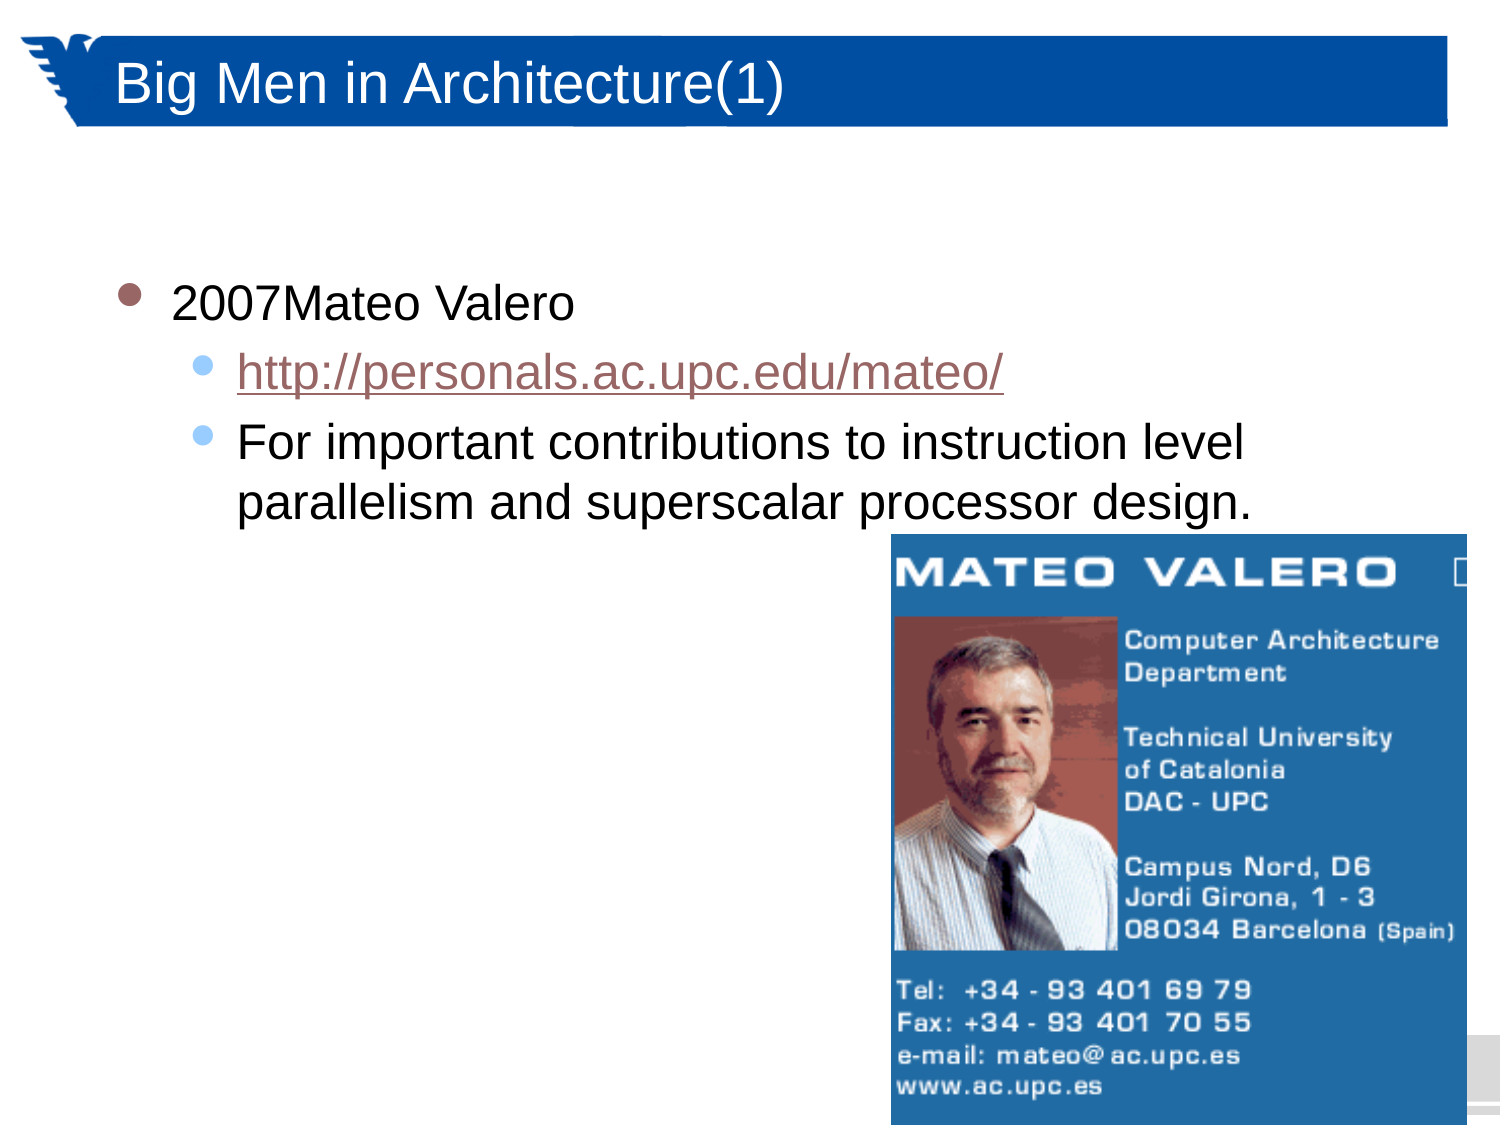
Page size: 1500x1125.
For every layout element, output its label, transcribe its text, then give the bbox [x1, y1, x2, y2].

picture [5, 19, 148, 127]
list 2007Mateo Valero http://personals.ac.upc.edu/mateo/ For important contributions to instruction level parallelism and superscalar processor design. [99, 262, 1400, 988]
picture [891, 534, 1467, 1125]
title Big Men in Architecture(1) [99, 37, 1347, 188]
